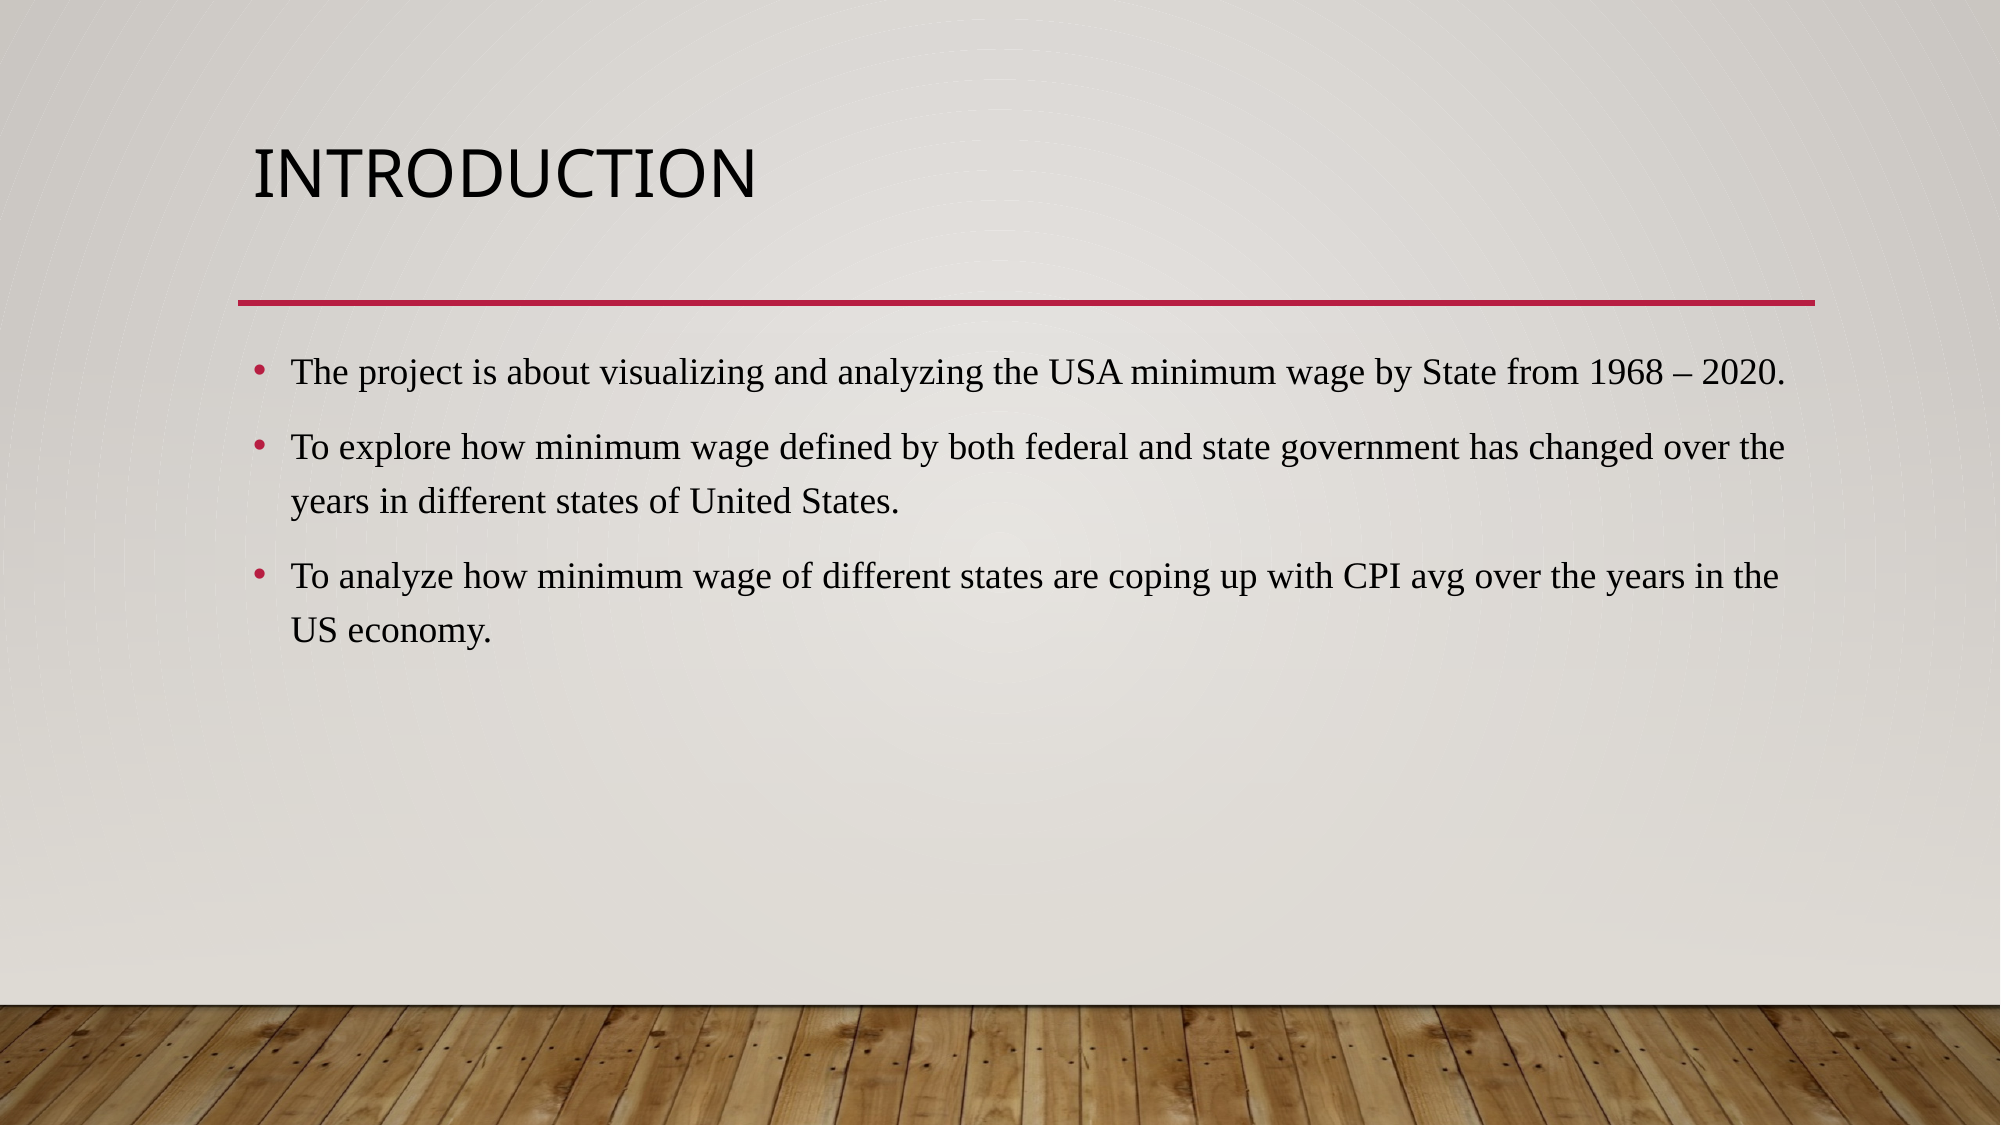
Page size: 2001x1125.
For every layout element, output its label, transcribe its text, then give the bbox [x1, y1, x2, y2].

picture [0, 1005, 2000, 1125]
list The project is about visualizing and analyzing the USA minimum wage by State from 1968 – 2020. To explore how minimum wage defined by both federal and state government has changed over the years in different states of United States. To analyze how minimum wage of different states are coping up with CPI avg over the years in the US economy. [238, 330, 1814, 897]
title Introduction [238, 131, 1814, 305]
